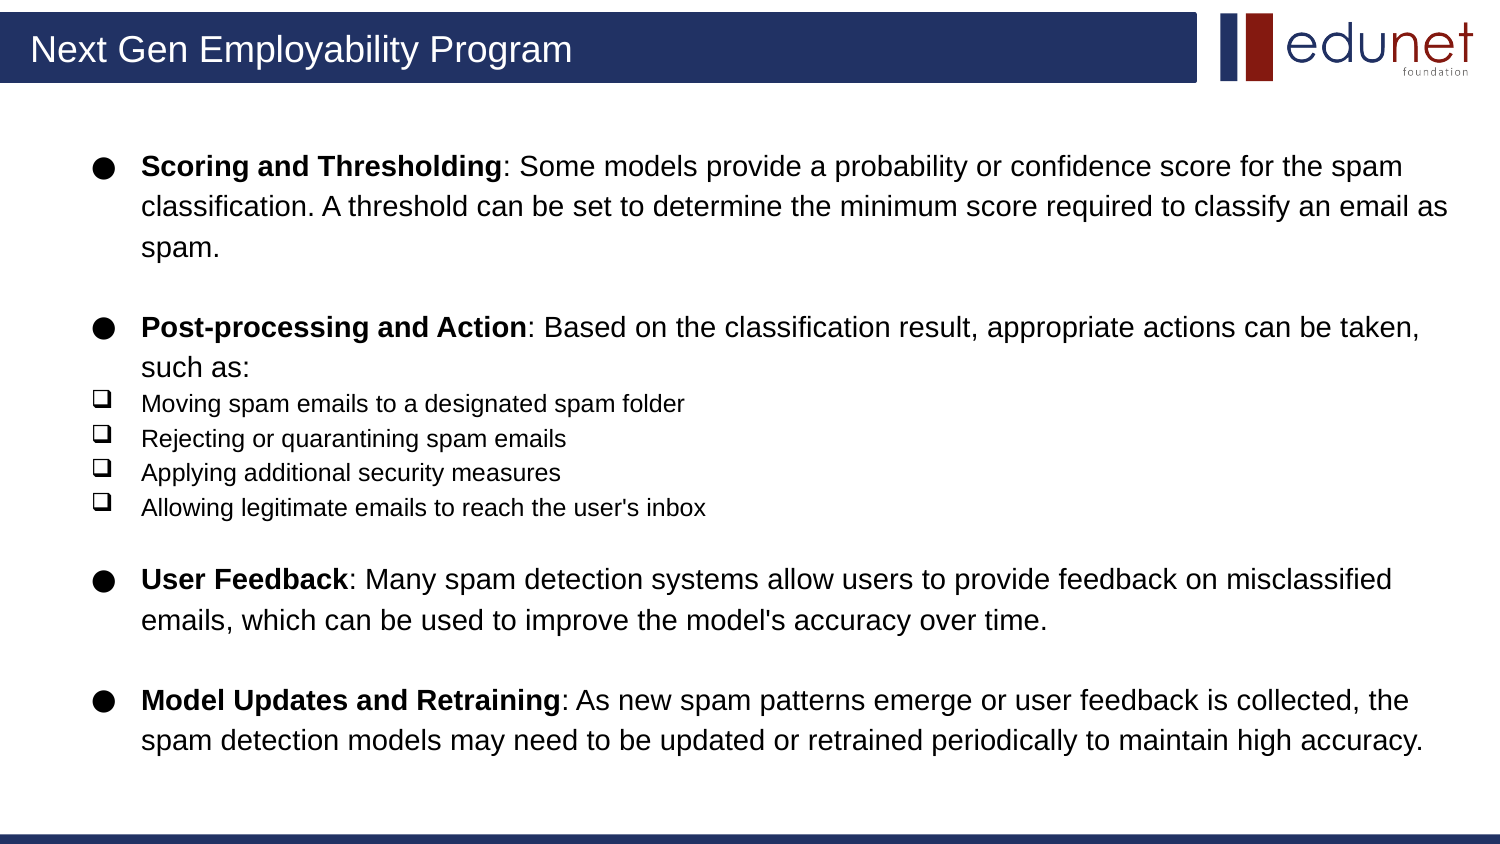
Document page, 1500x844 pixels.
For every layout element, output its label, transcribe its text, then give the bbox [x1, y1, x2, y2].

list Scoring and Thresholding: Some models provide a probability or confidence score for the spam classification. A threshold can be set to determine the minimum score required to classify an email as spam. Post-processing and Action: Based on the classification result, appropriate actions can be taken, such as: Moving spam emails to a designated spam folder Rejecting or quarantining spam emails Applying additional security measures Allowing legitimate emails to reach the user's inbox User Feedback: Many spam detection systems allow users to provide feedback on misclassified emails, which can be used to improve the model's accuracy over time. Model Updates and Retraining: As new spam patterns emerge or user feedback is collected, the spam detection models may need to be updated or retrained periodically to maintain high accuracy. [50, 134, 1482, 808]
picture [1279, 14, 1482, 83]
